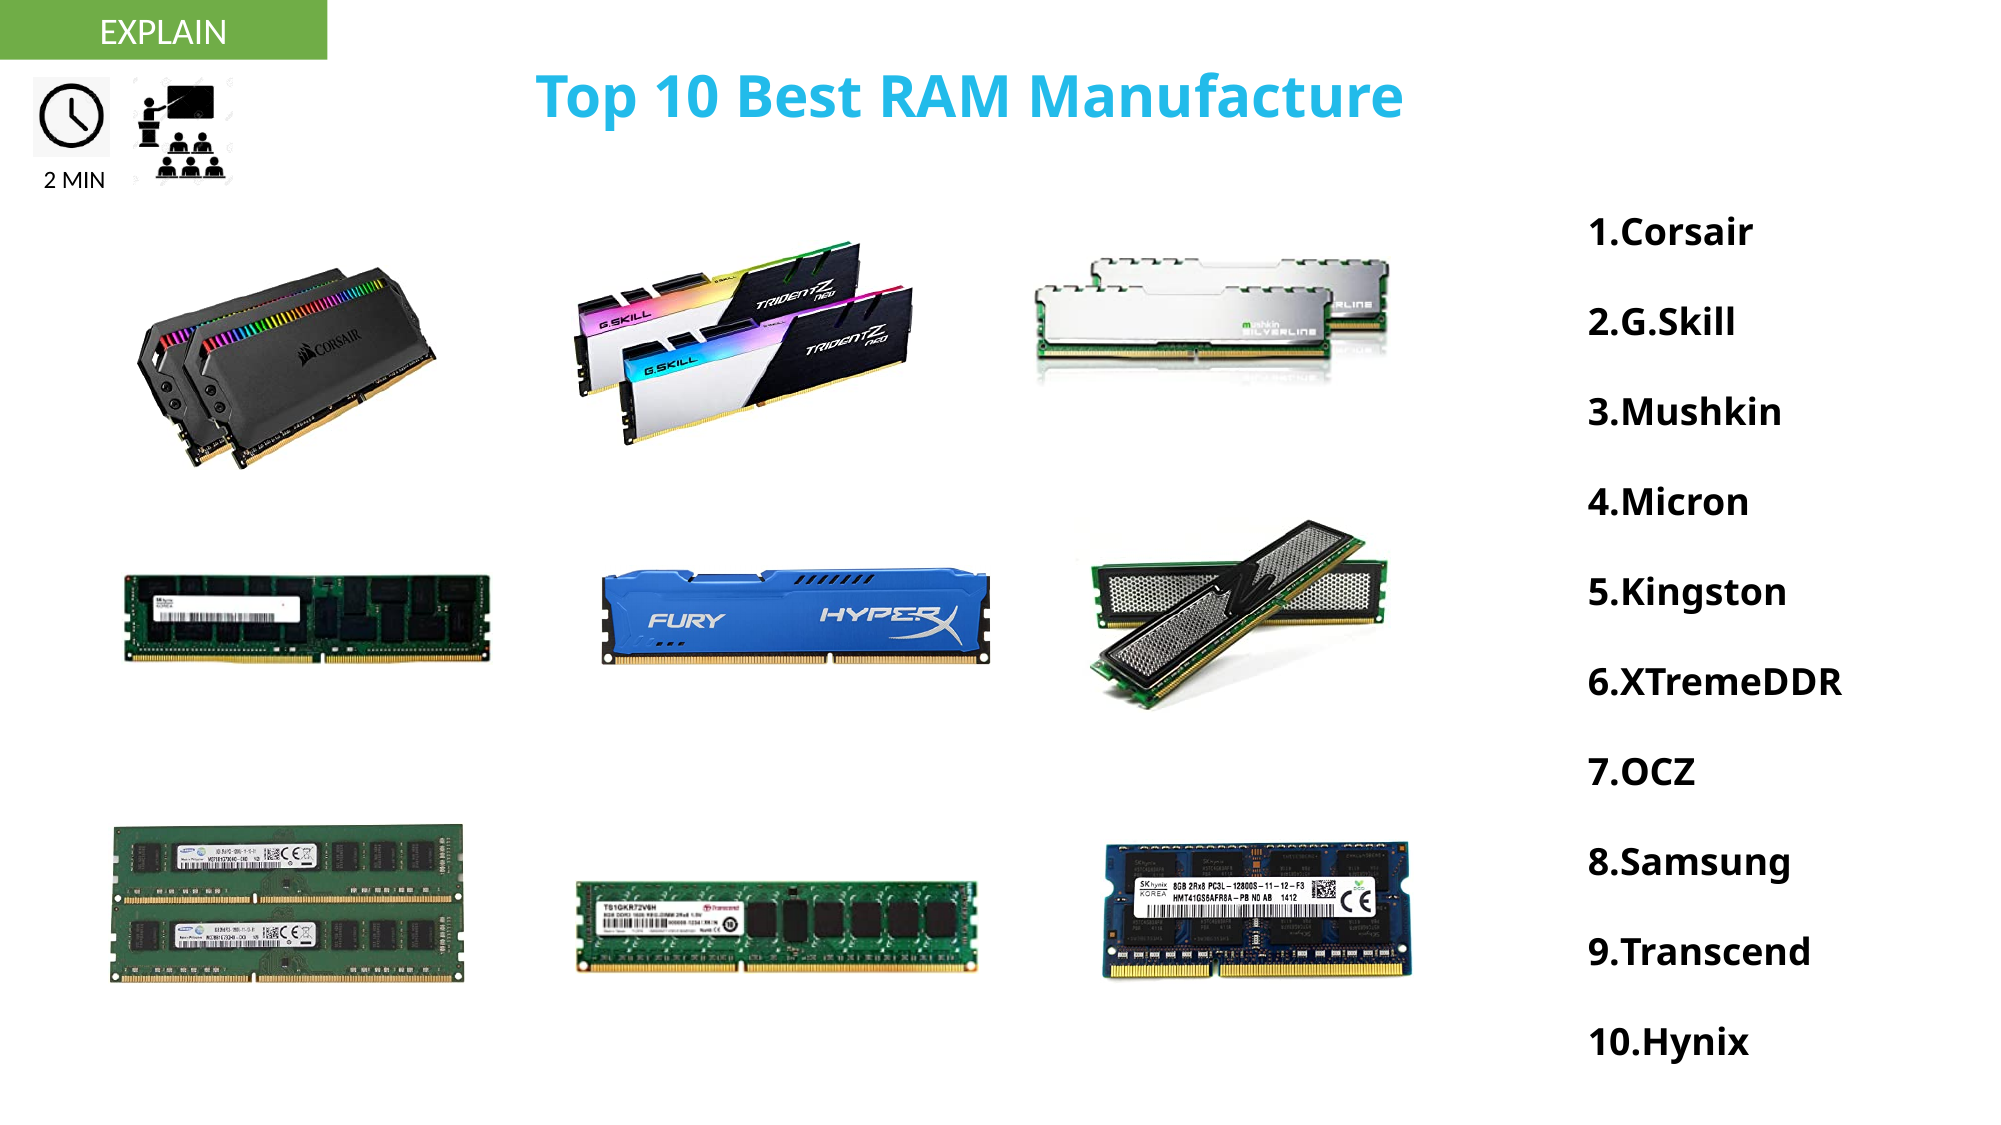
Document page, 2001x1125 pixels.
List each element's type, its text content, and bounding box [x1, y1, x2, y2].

picture [600, 565, 991, 665]
text_box Top 10 Best RAM Manufacture [426, 16, 1515, 171]
picture [575, 880, 979, 974]
picture [133, 77, 233, 186]
picture [1033, 255, 1391, 387]
picture [33, 77, 110, 157]
picture [571, 240, 913, 446]
picture [121, 572, 493, 665]
picture [107, 823, 465, 984]
picture [1100, 839, 1414, 984]
picture [136, 265, 437, 470]
picture [1074, 517, 1391, 713]
text_box EXPLAIN [0, 0, 328, 61]
text_box Corsair G.Skill Mushkin Micron Kingston XTremeDDR OCZ Samsung Transcend Hynix [1573, 155, 1930, 1071]
text_box 2 MIN [28, 156, 121, 202]
